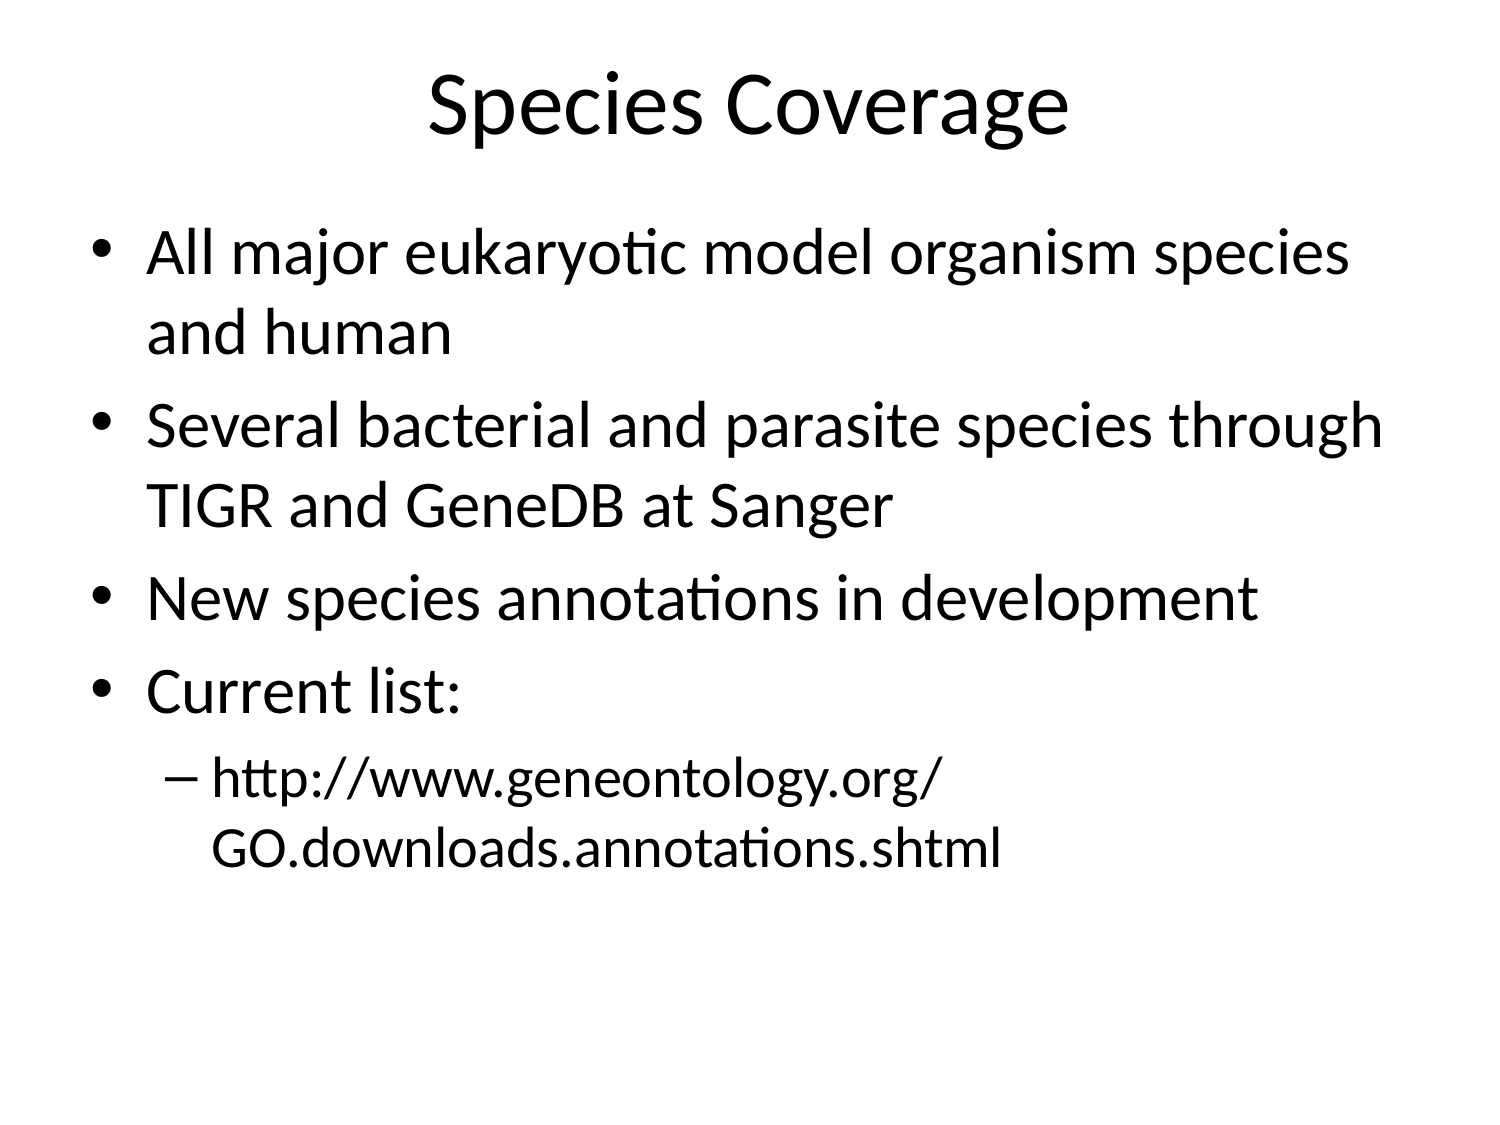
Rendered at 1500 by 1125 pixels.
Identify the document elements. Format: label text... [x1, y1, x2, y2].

list All major eukaryotic model organism species and human Several bacterial and parasite species through TIGR and GeneDB at Sanger New species annotations in development Current list: http://www.geneontology.org/GO.downloads.annotations.shtml [75, 200, 1425, 1005]
title Species Coverage [75, 45, 1425, 150]
